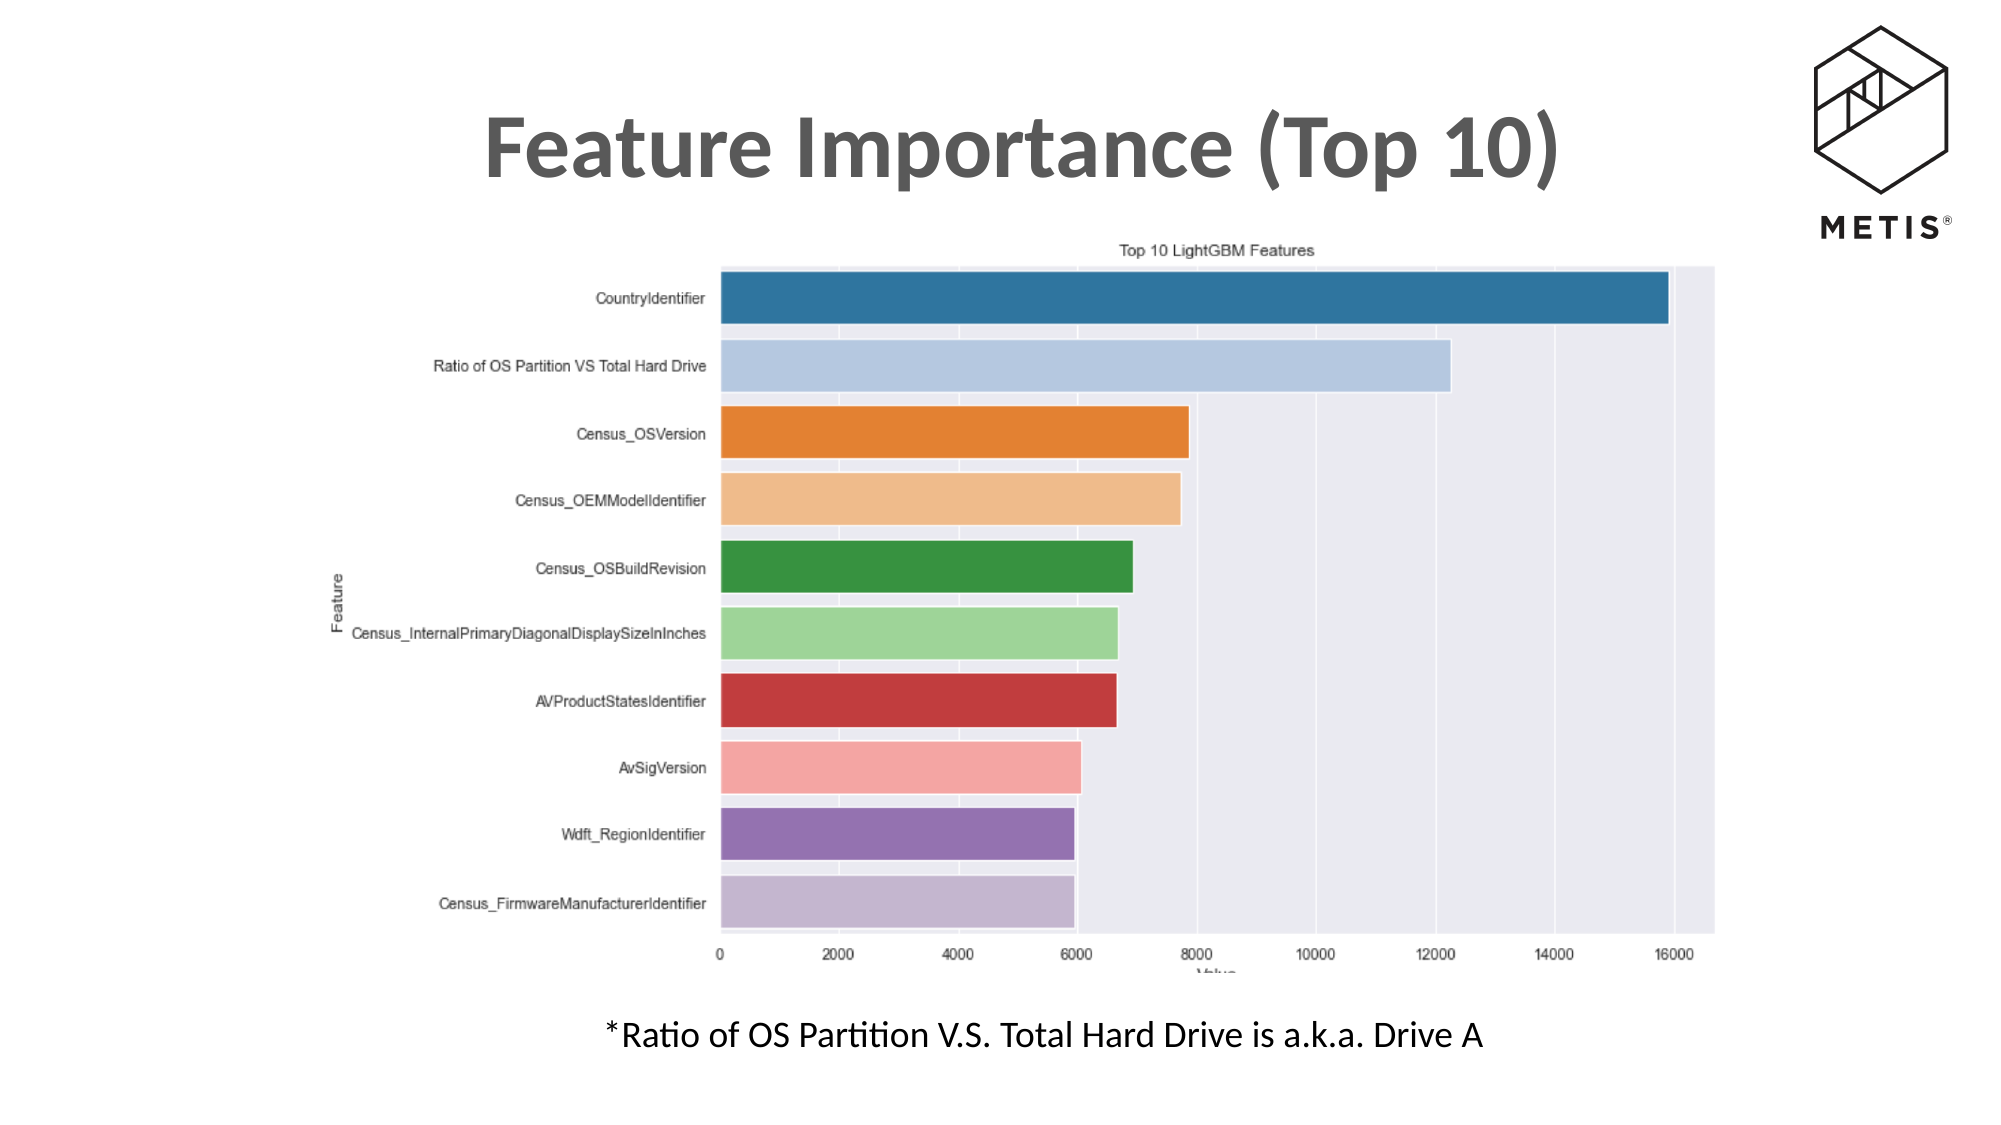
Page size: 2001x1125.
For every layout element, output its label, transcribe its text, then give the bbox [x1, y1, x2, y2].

picture [1814, 25, 1952, 239]
text_box *Ratio of OS Partition V.S. Total Hard Drive is a.k.a. Drive A [588, 1002, 1707, 1063]
text_box Feature Importance (Top 10) [203, 91, 1814, 209]
picture [322, 237, 1737, 974]
